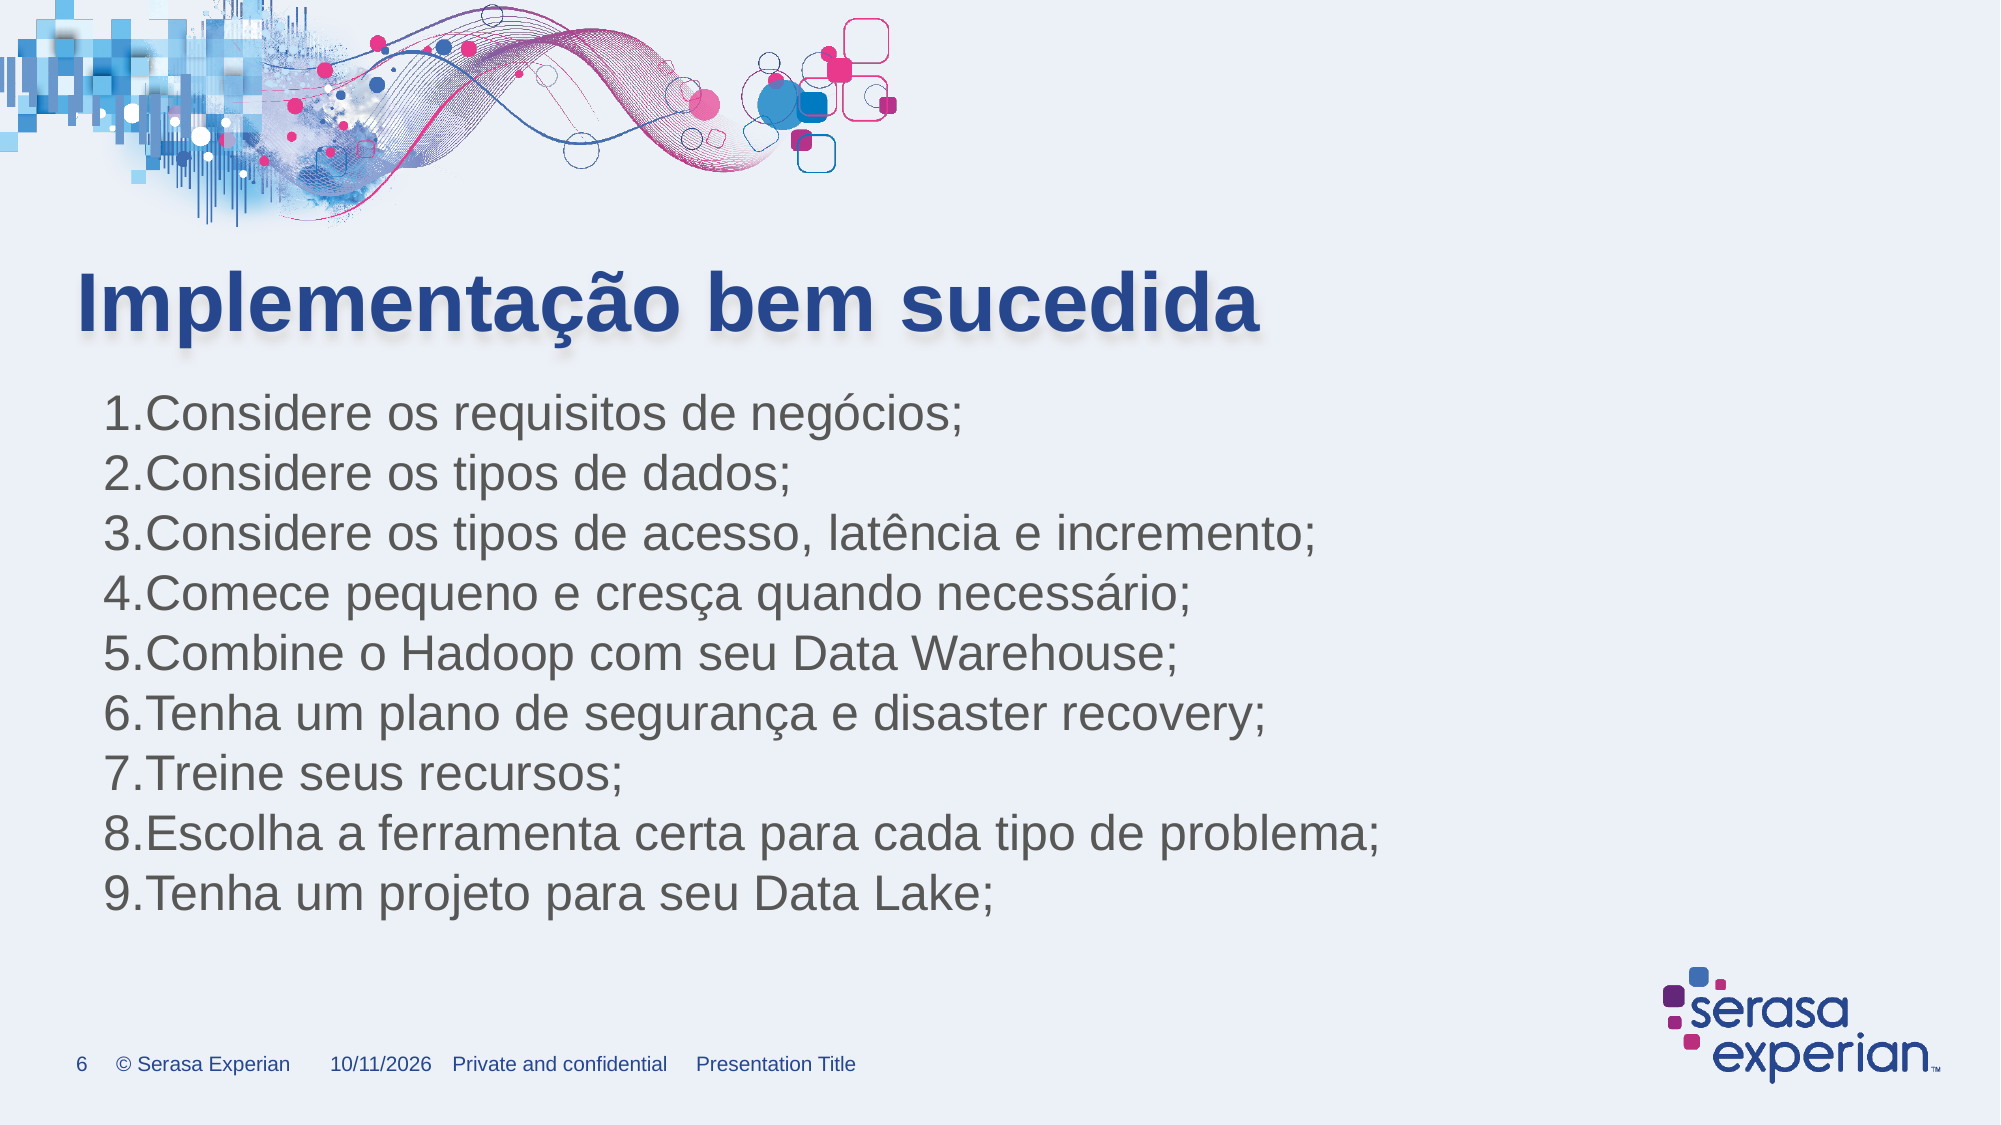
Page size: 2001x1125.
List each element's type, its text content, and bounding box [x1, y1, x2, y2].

picture [0, 0, 929, 248]
picture [1631, 935, 1959, 1115]
title Implementação bem sucedida [76, 259, 1614, 426]
text_box Considere os requisitos de negócios; Considere os tipos de dados; Considere os tipos de acesso, latência e incremento; Comece pequeno e cresça quando necessário; Combine o Hadoop com seu Data Warehouse; Tenha um plano de segurança e disaster recovery; Treine seus recursos; Escolha a ferramenta certa para cada tipo de problema; Tenha um projeto para seu Data Lake; [103, 380, 1804, 1101]
